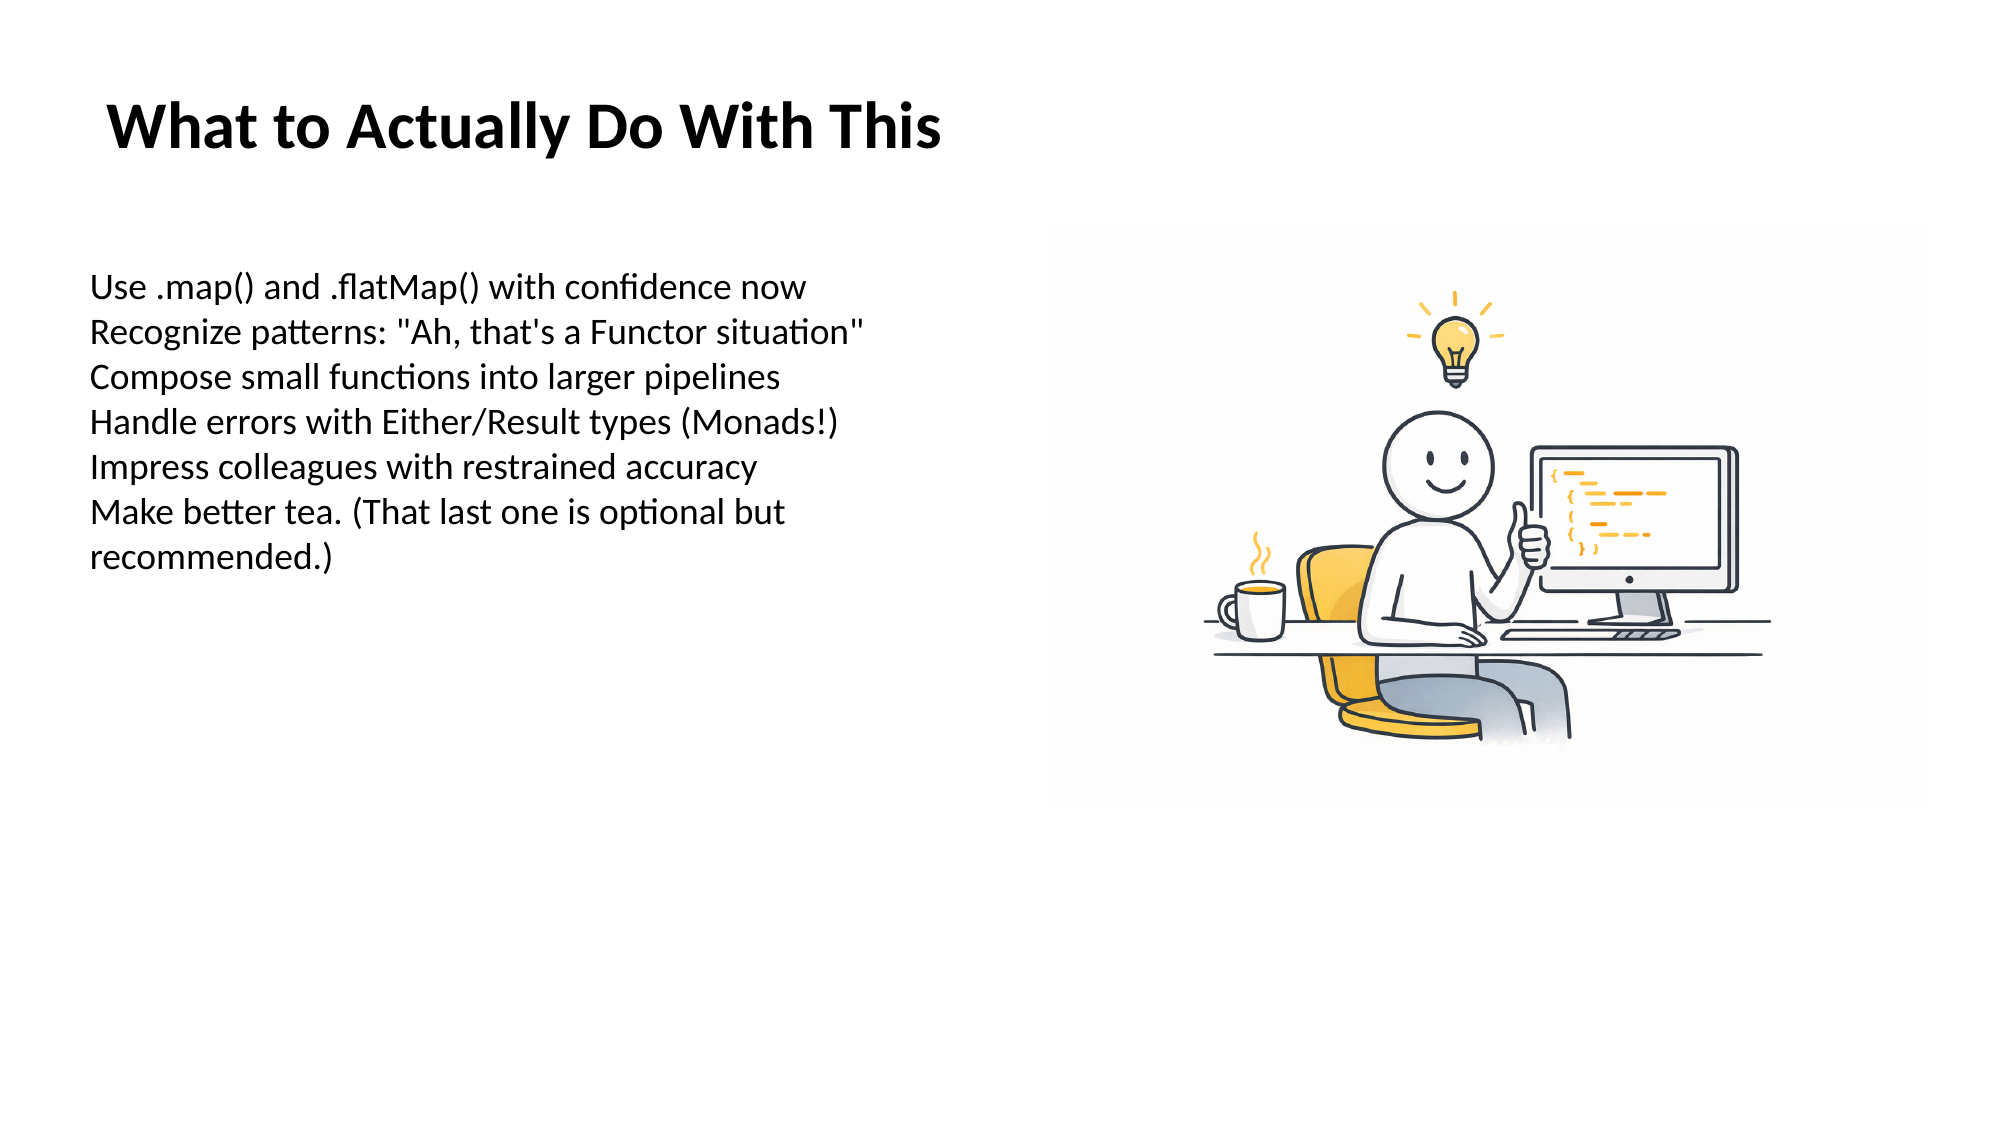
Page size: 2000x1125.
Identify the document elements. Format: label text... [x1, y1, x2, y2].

text_box Use .map() and .flatMap() with confidence now Recognize patterns: "Ah, that's a Functor situation" Compose small functions into larger pipelines Handle errors with Either/Result types (Monads!) Impress colleagues with restrained accuracy Make better tea. (That last one is optional but recommended.) [74, 254, 975, 585]
text_box What to Actually Do With This [91, 74, 958, 170]
picture [1049, 224, 1926, 809]
